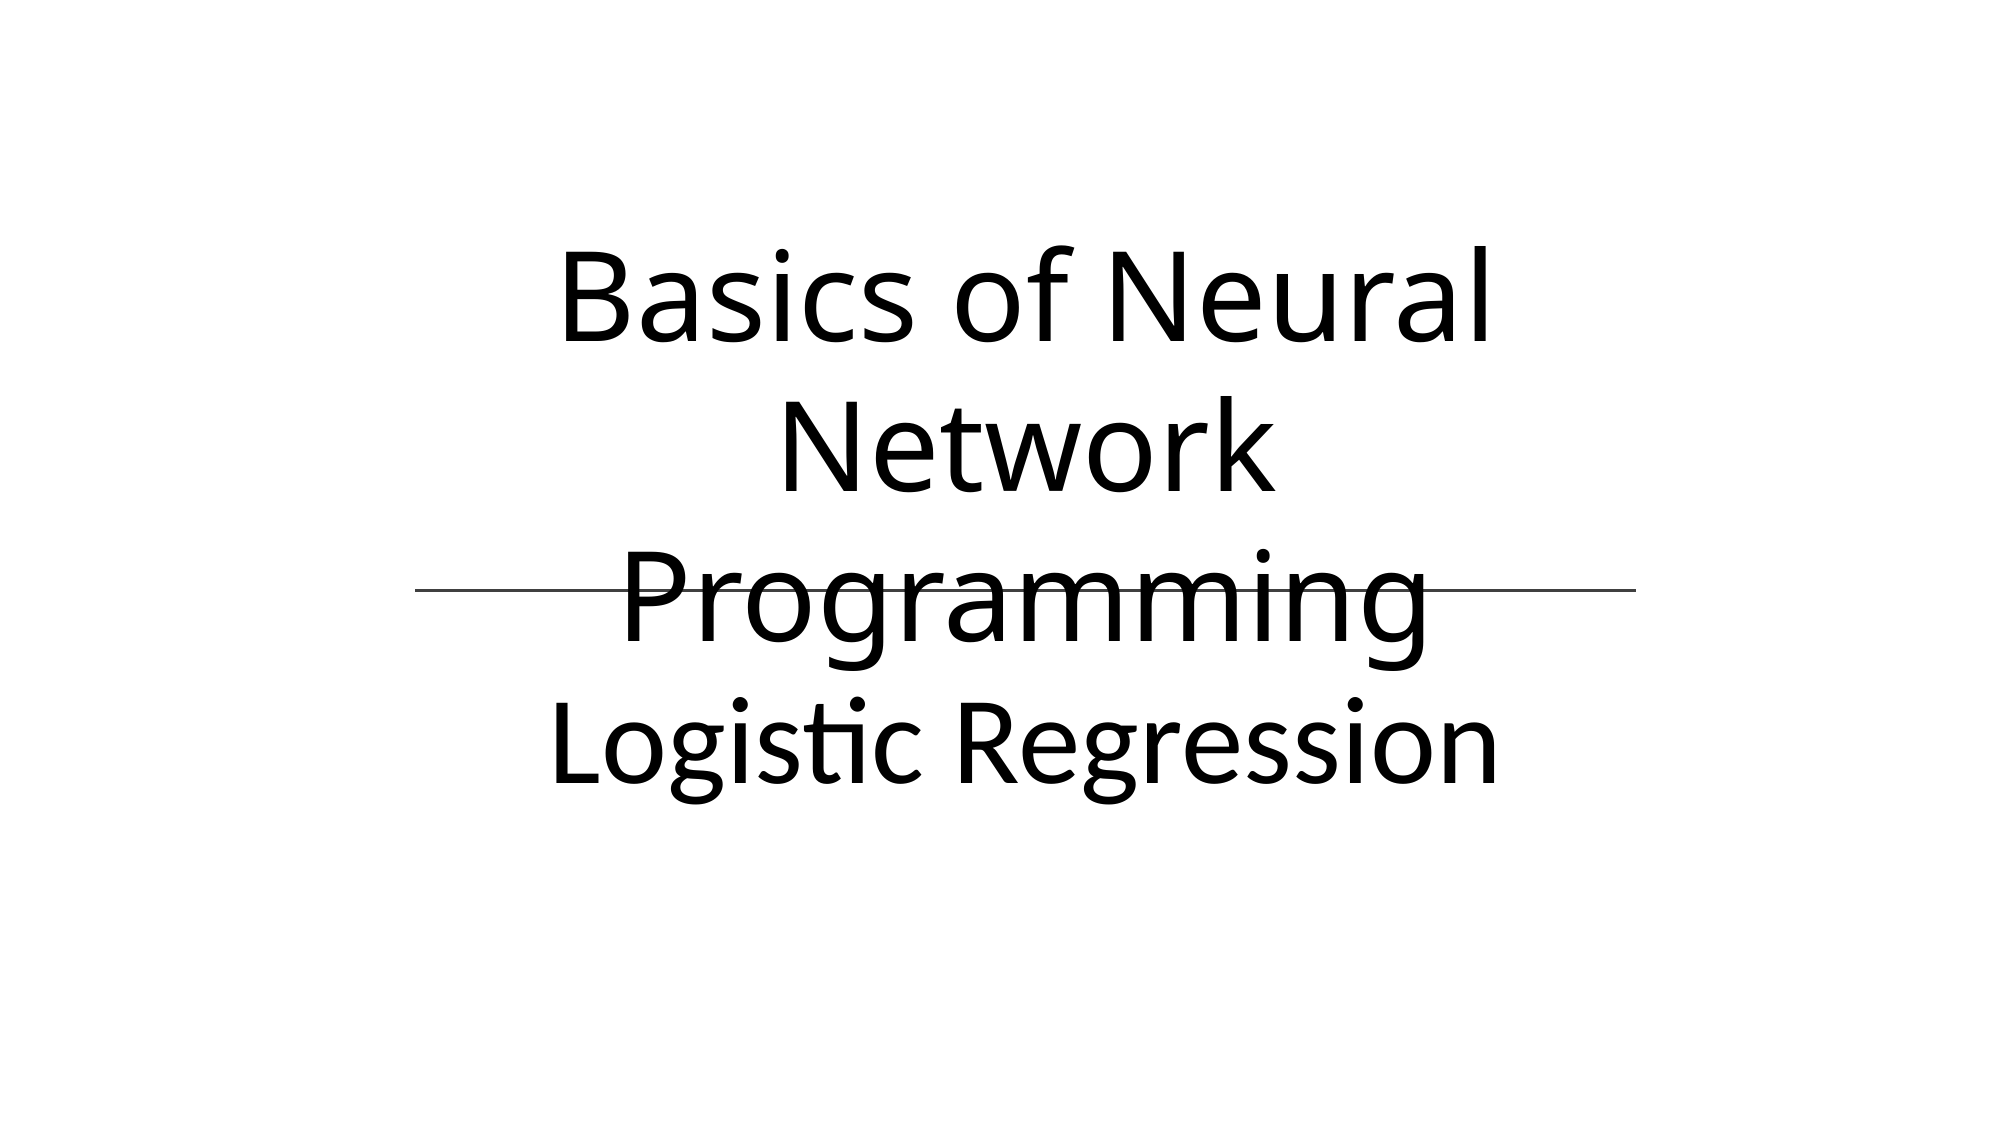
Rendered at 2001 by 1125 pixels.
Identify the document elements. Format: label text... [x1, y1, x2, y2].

text_box Logistic Regression [534, 651, 1518, 817]
text_box Basics of Neural Network Programming [428, 209, 1623, 590]
text_box Basics of Neural Network Programming [428, 591, 1623, 674]
